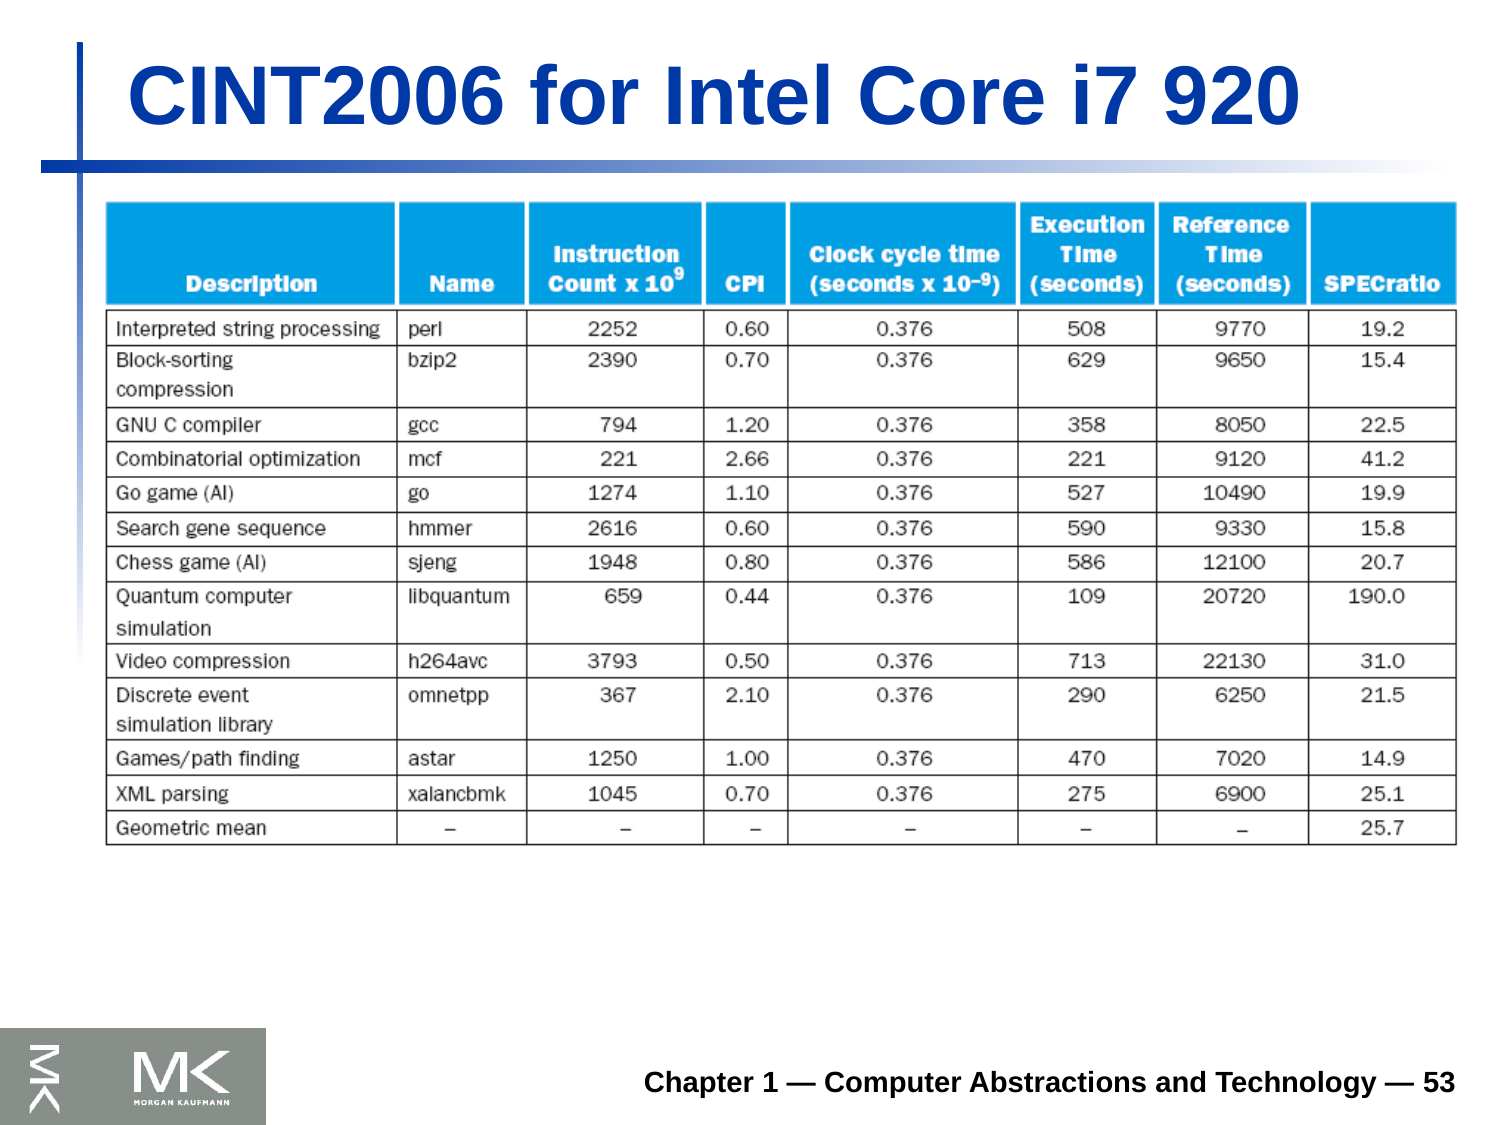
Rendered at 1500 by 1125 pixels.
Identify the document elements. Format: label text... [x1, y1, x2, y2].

picture [99, 196, 1463, 850]
picture [0, 1028, 266, 1125]
title CINT2006 for Intel Core i7 920 [112, 33, 1468, 149]
footer Chapter 1 — Computer Abstractions and Technology — 53 [277, 1046, 1471, 1106]
